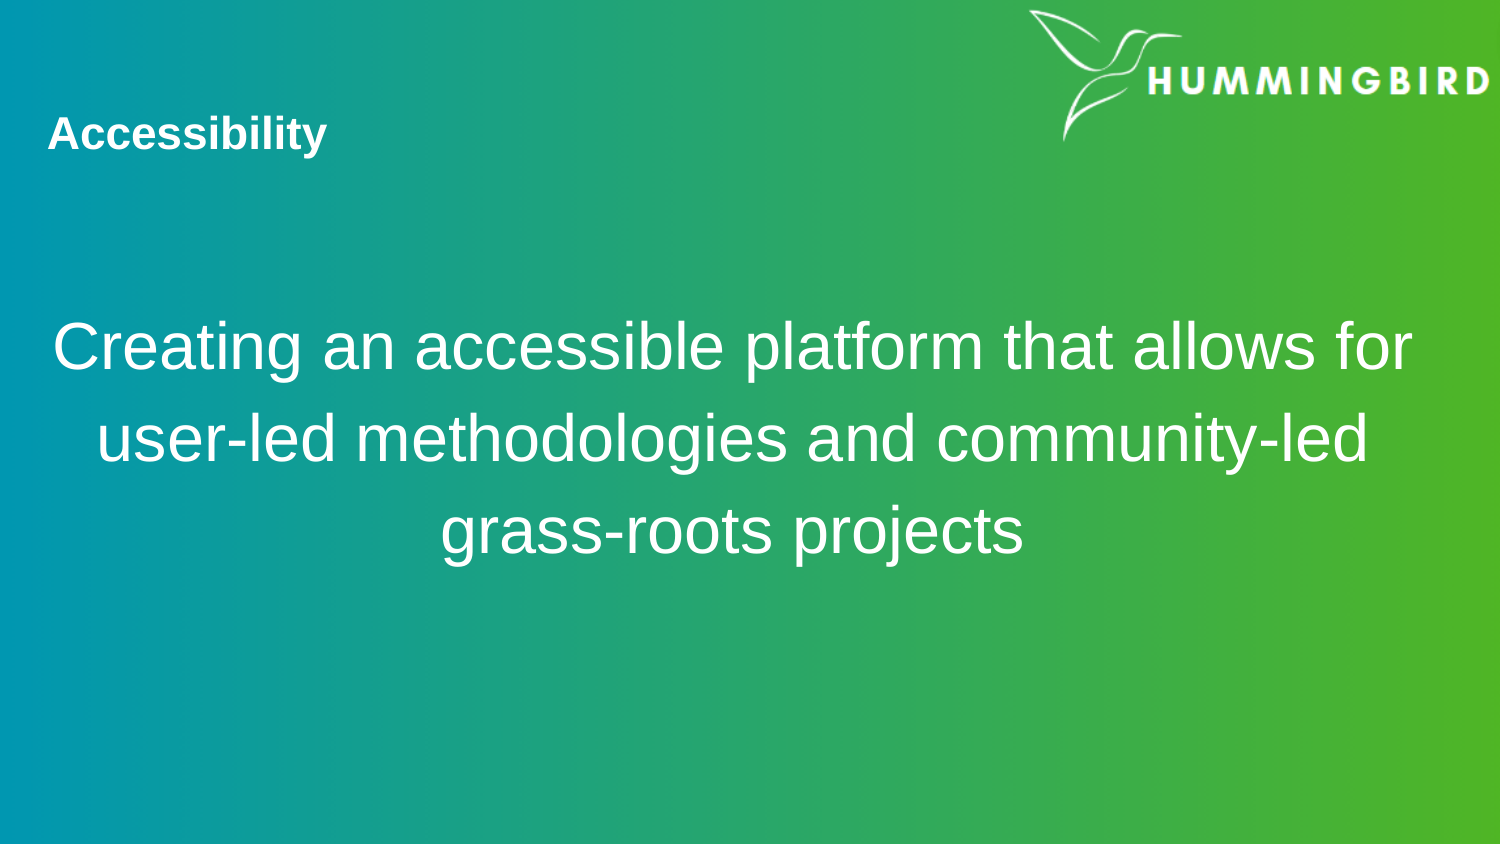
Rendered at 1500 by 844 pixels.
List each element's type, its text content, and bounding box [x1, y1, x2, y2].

list Creating an accessible platform that allows for user-led methodologies and community-led grass-roots projects [34, 275, 1433, 583]
title Accessibility [31, 80, 1430, 175]
picture [0, 0, 1500, 844]
